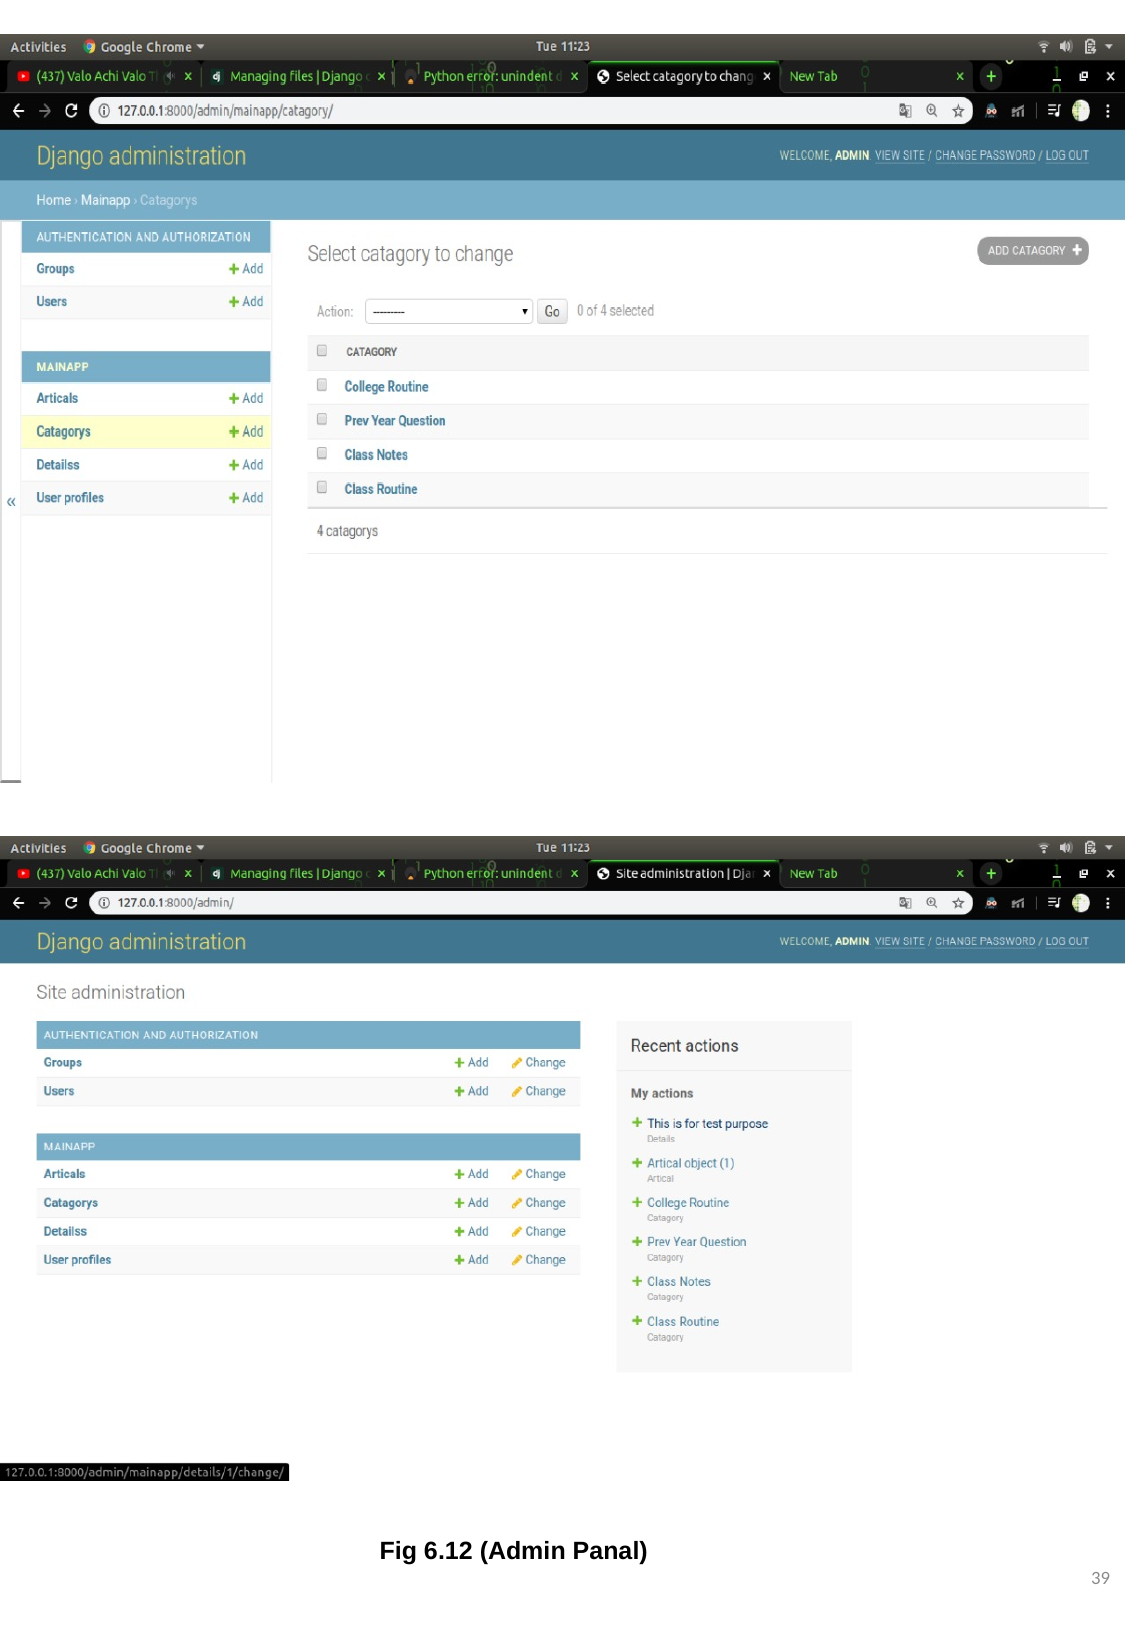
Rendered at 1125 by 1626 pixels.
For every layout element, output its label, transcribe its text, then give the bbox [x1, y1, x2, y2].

slide_number 39 [871, 1534, 1125, 1621]
picture [0, 34, 1125, 783]
picture [0, 836, 1125, 1481]
text_box Fig 6.12 (Admin Panal) [364, 1496, 664, 1572]
